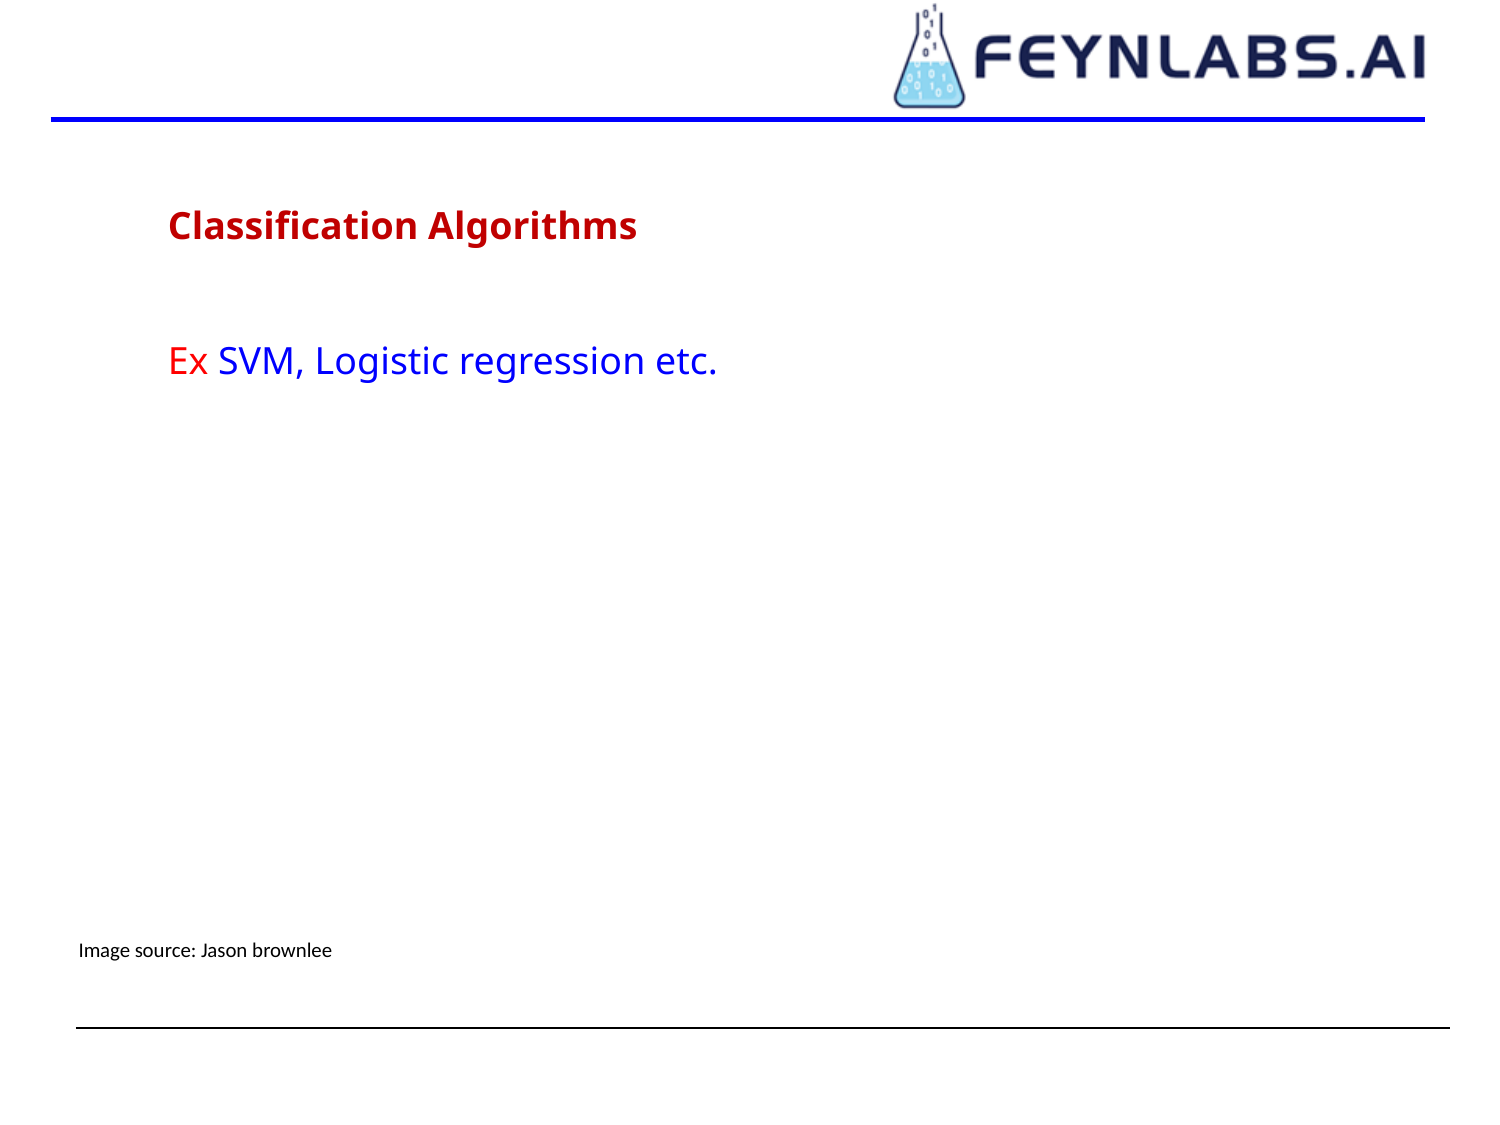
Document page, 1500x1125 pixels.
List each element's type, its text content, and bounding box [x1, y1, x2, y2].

text_box Classification Algorithms Ex SVM, Logistic regression etc. [152, 172, 1265, 457]
text_box Image source: Jason brownlee [63, 928, 772, 969]
picture [888, 0, 1434, 113]
